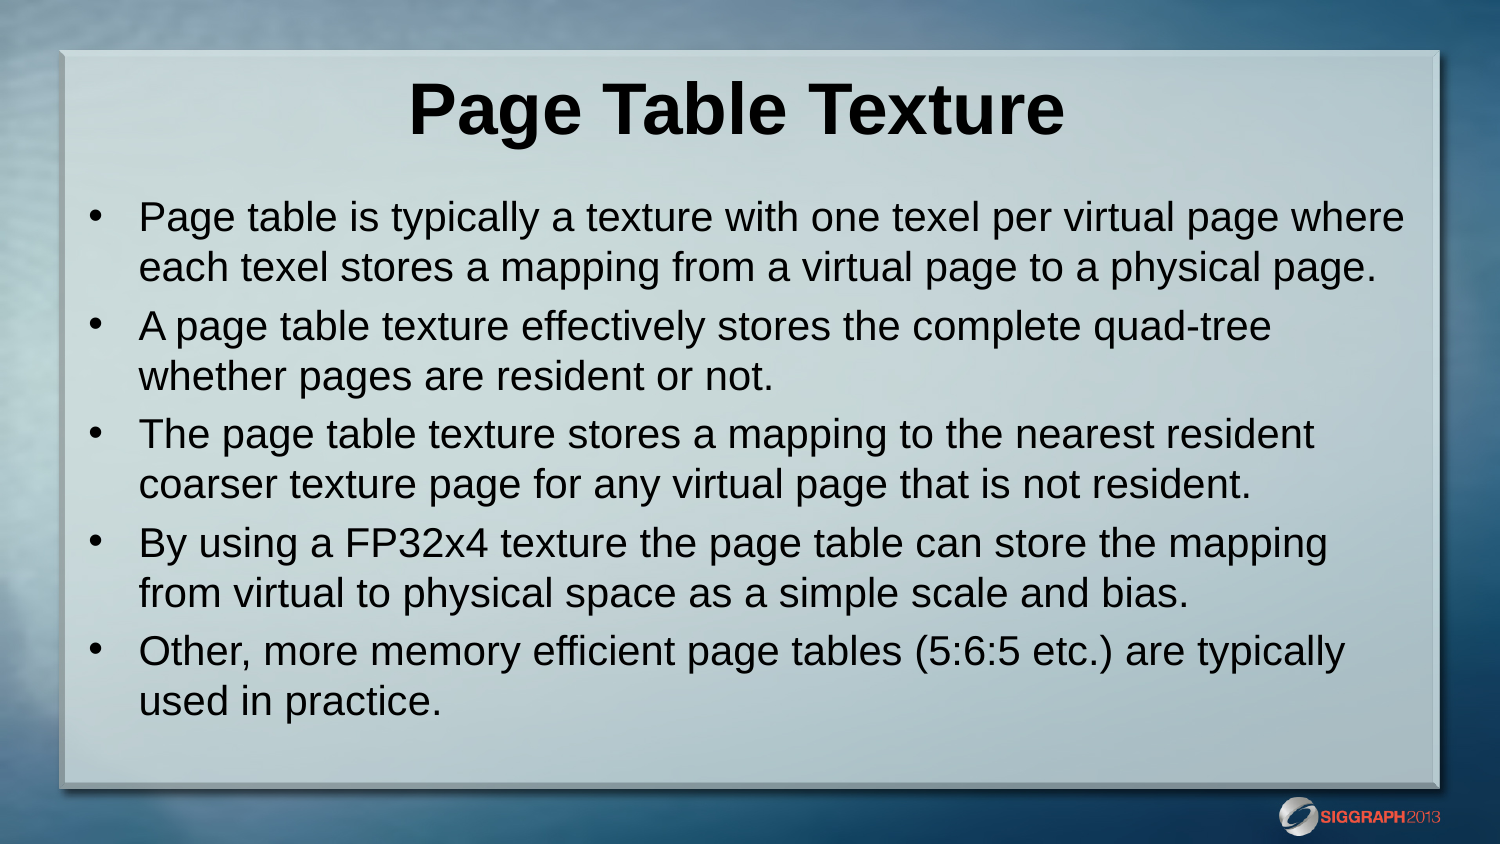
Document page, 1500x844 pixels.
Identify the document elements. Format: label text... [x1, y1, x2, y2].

list Page table is typically a texture with one texel per virtual page where each texel stores a mapping from a virtual page to a physical page. A page table texture effectively stores the complete quad-tree whether pages are resident or not. The page table texture stores a mapping to the nearest resident coarser texture page for any virtual page that is not resident. By using a FP32x4 texture the page table can store the mapping from virtual to physical space as a simple scale and bias. Other, more memory efficient page tables (5:6:5 etc.) are typically used in practice. [75, 171, 1425, 743]
title Page Table Texture [62, 54, 1413, 157]
picture [0, 0, 1500, 844]
